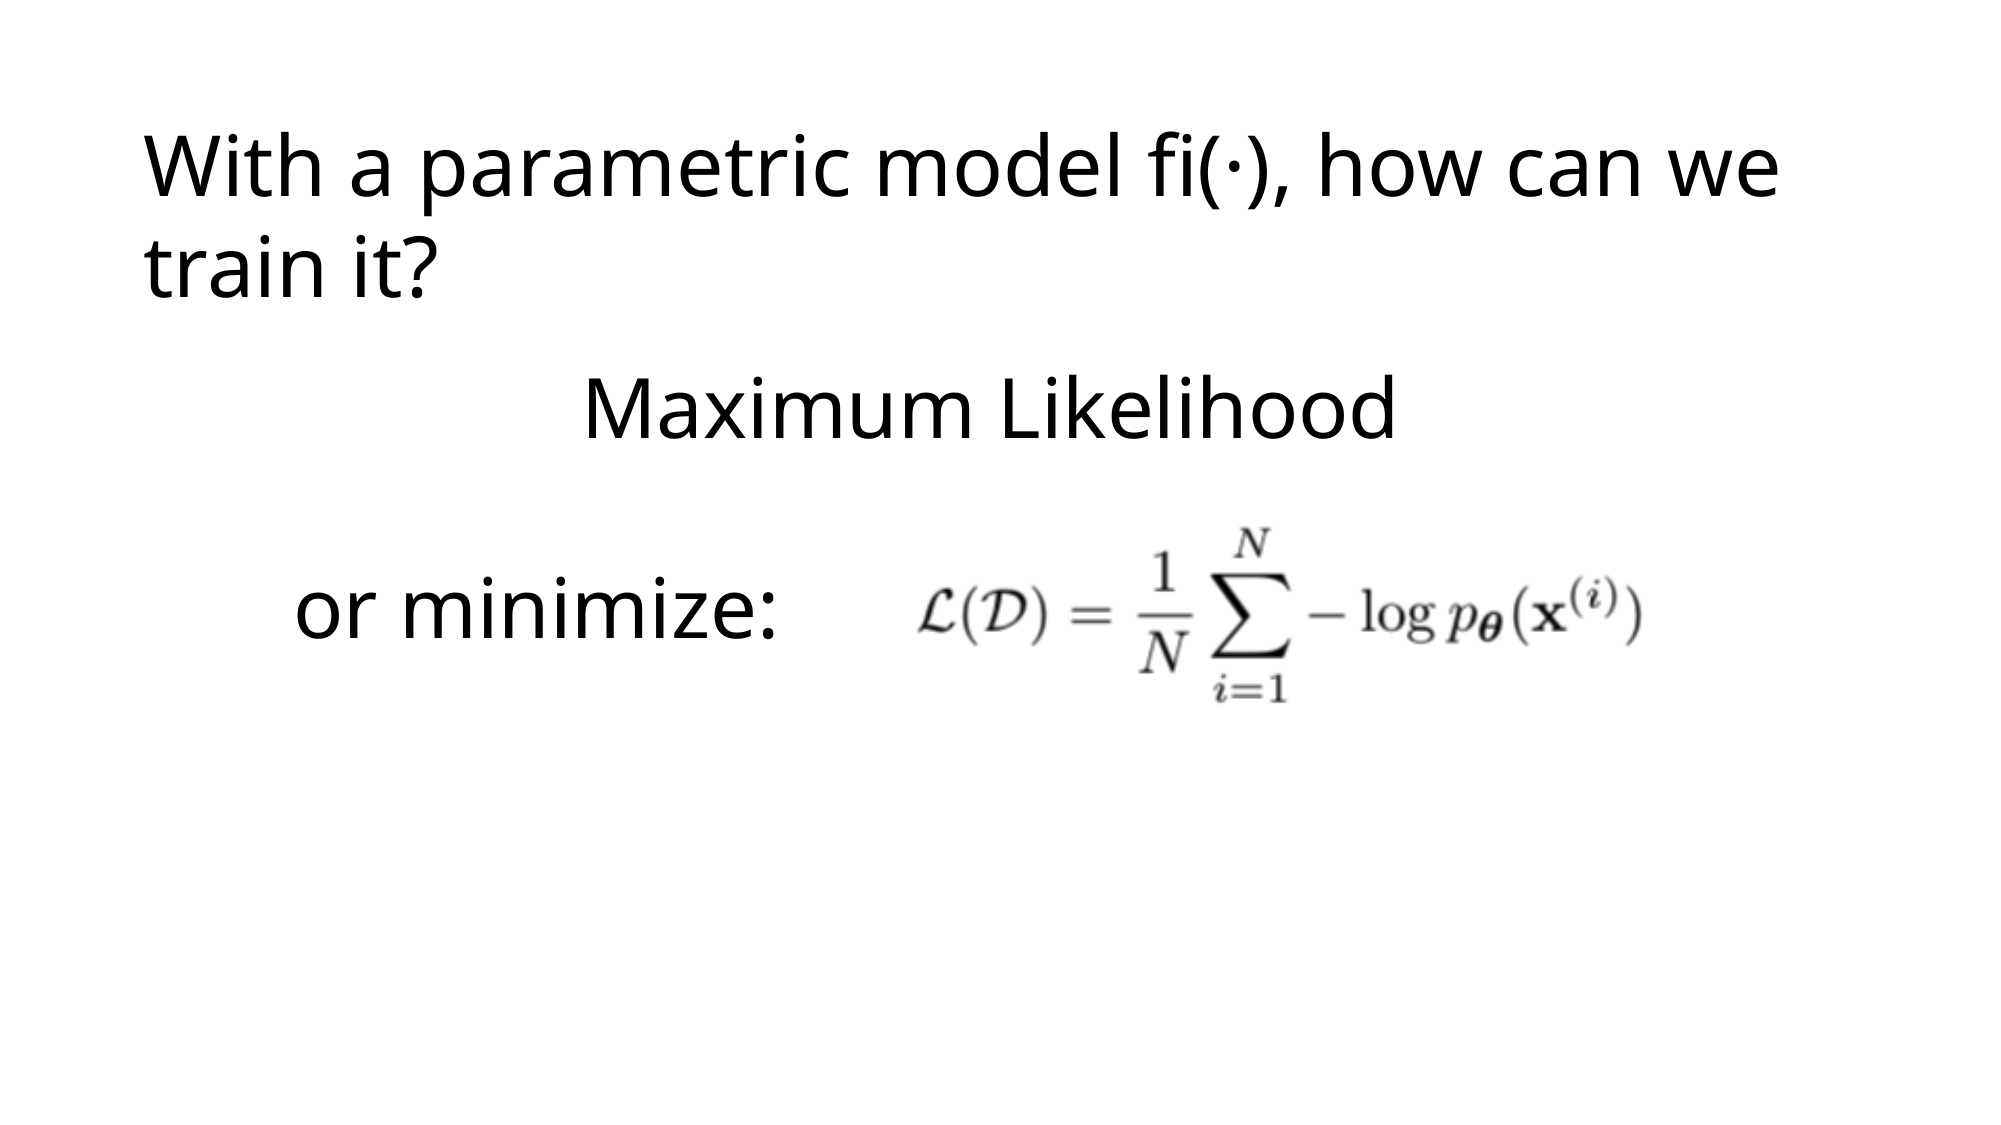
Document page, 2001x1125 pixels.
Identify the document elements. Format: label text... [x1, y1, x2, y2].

list Maximum Likelihood or minimize: [128, 347, 1854, 1062]
title With a parametric model fi(·), how can we train it? [128, 104, 1854, 322]
picture [880, 504, 1681, 720]
